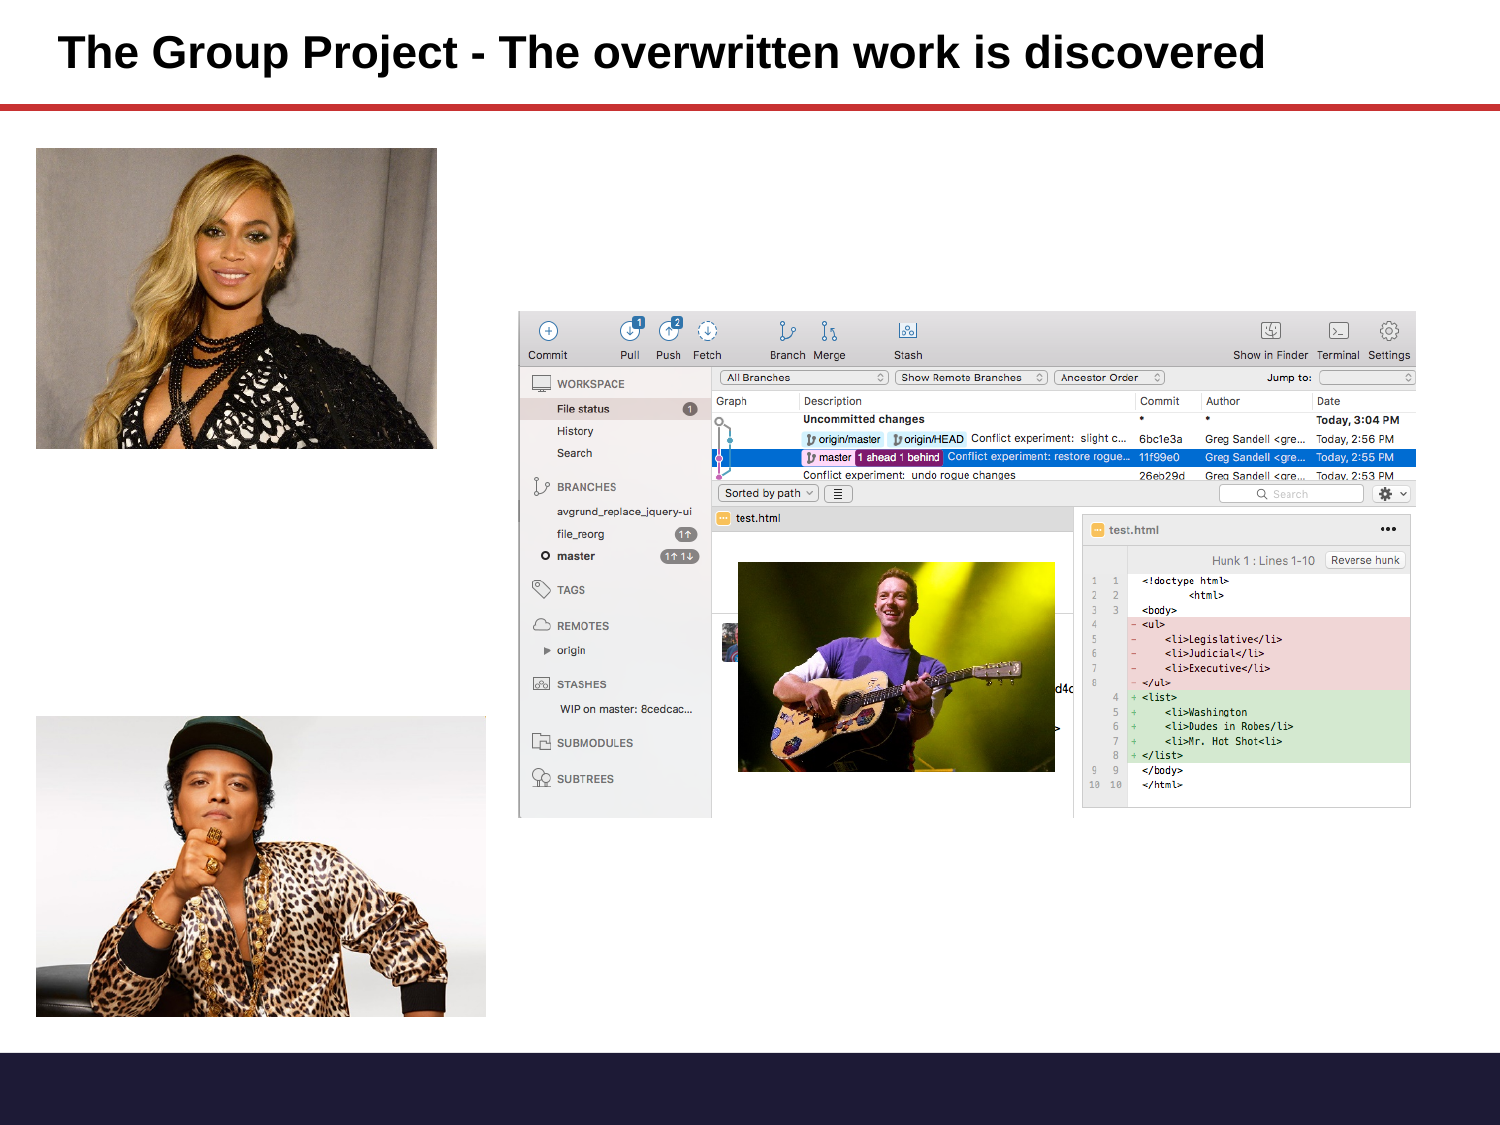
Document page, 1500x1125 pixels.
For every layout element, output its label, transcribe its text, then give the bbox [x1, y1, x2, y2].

picture [35, 716, 487, 1017]
title The Group Project - The overwritten work is discovered [49, 0, 1363, 108]
picture [35, 148, 437, 449]
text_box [518, 311, 1417, 818]
